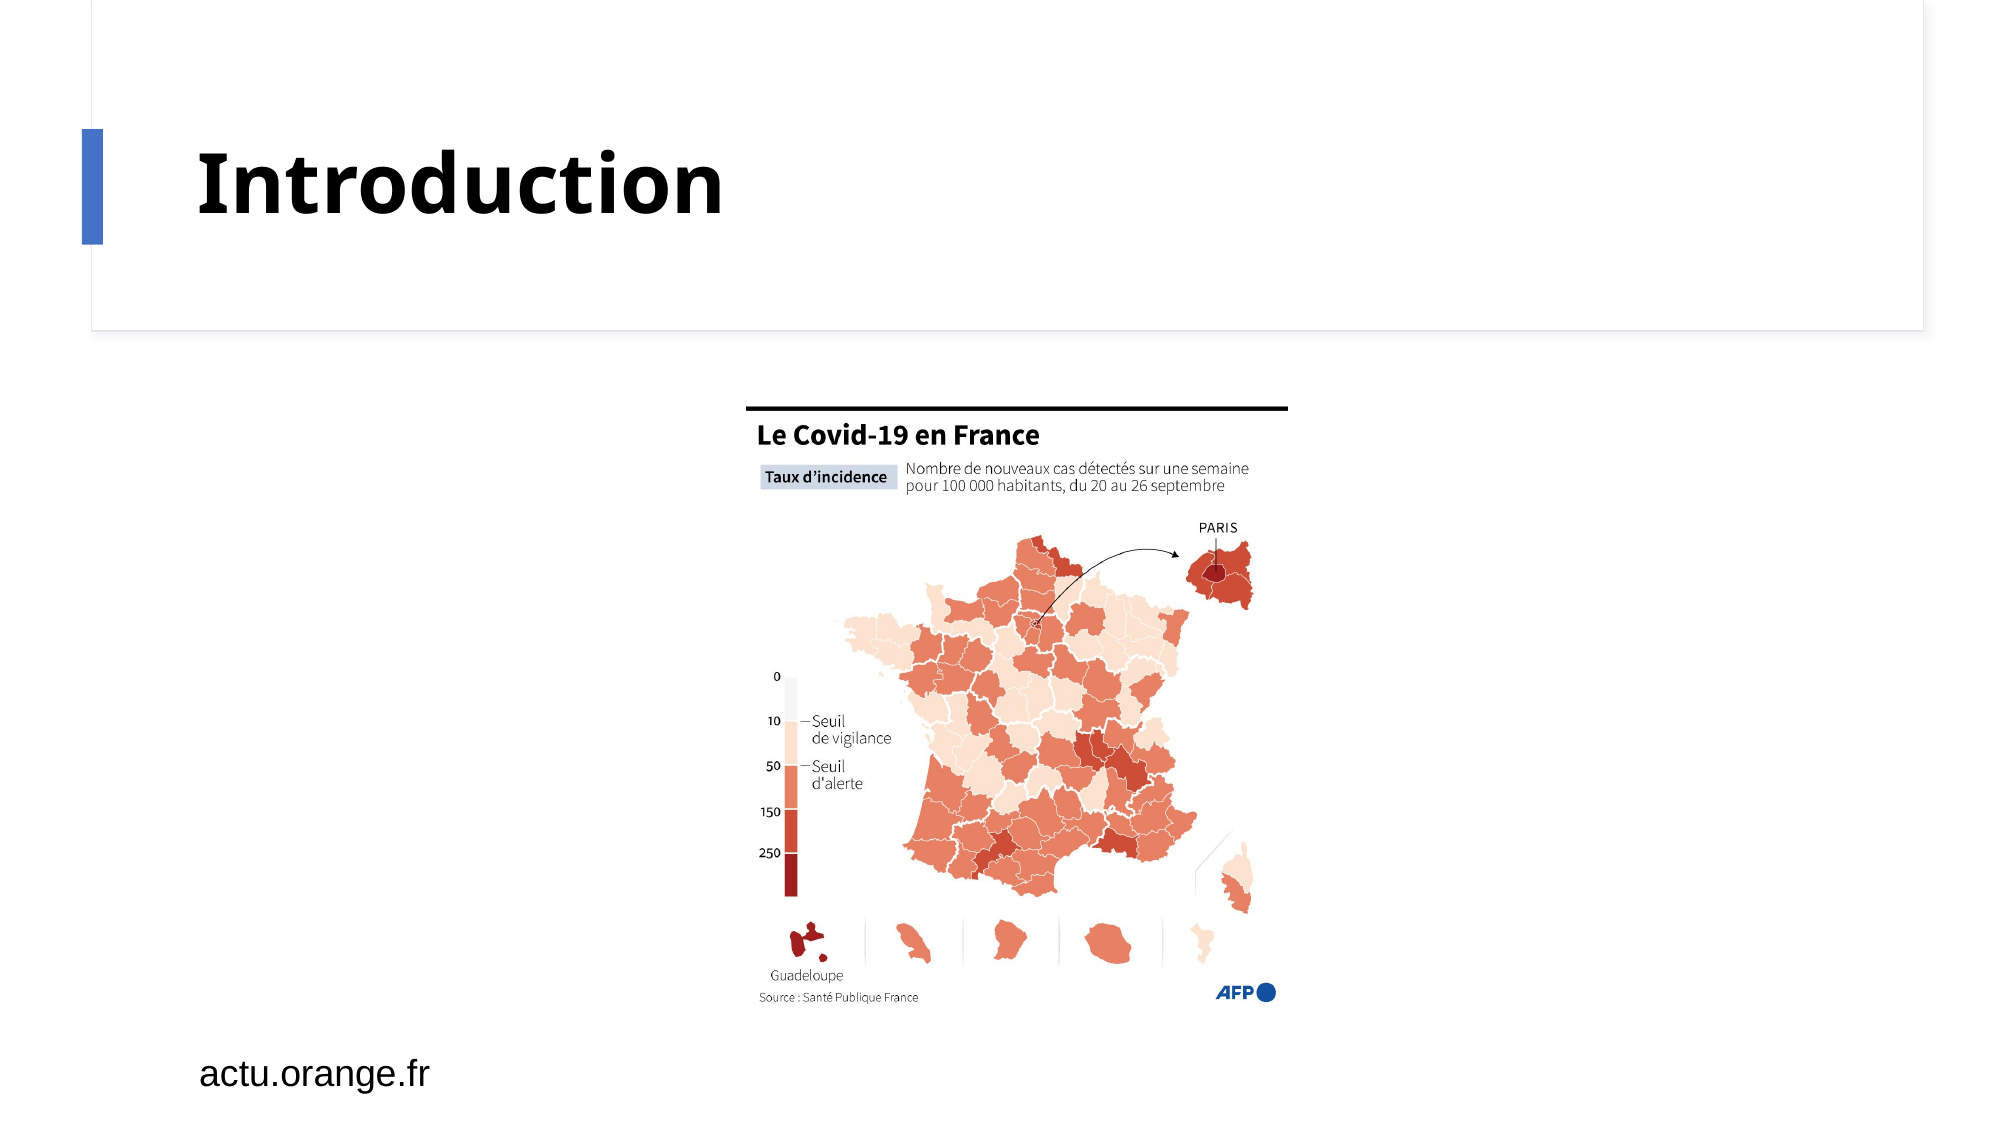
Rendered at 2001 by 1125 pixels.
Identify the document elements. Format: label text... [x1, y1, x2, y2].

text_box actu.orange.fr [184, 1042, 446, 1102]
title Introduction [183, 90, 1851, 284]
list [746, 406, 1288, 1013]
